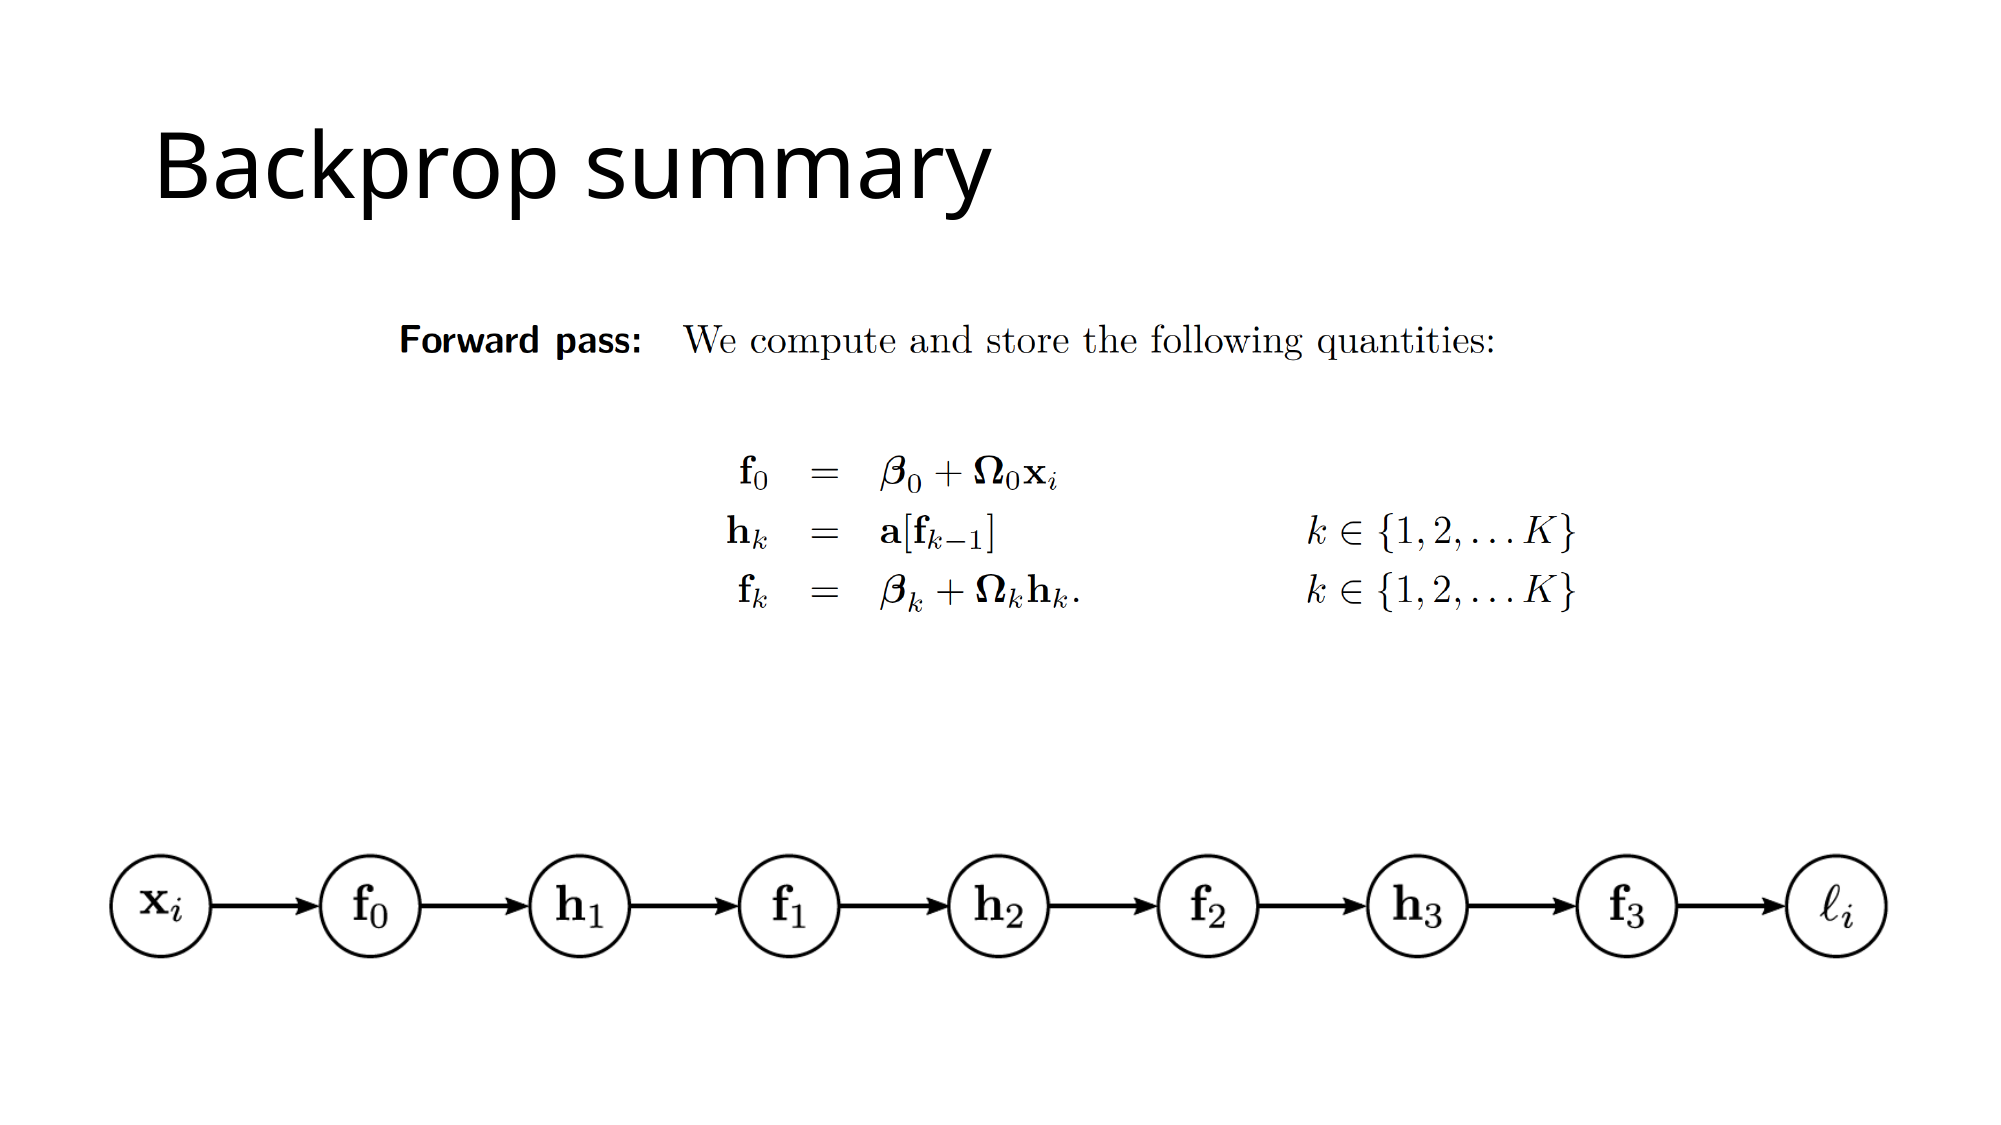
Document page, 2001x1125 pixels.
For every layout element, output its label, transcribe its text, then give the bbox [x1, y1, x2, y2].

picture [362, 297, 1638, 651]
picture [83, 849, 1917, 963]
title Backprop summary [137, 59, 1863, 278]
